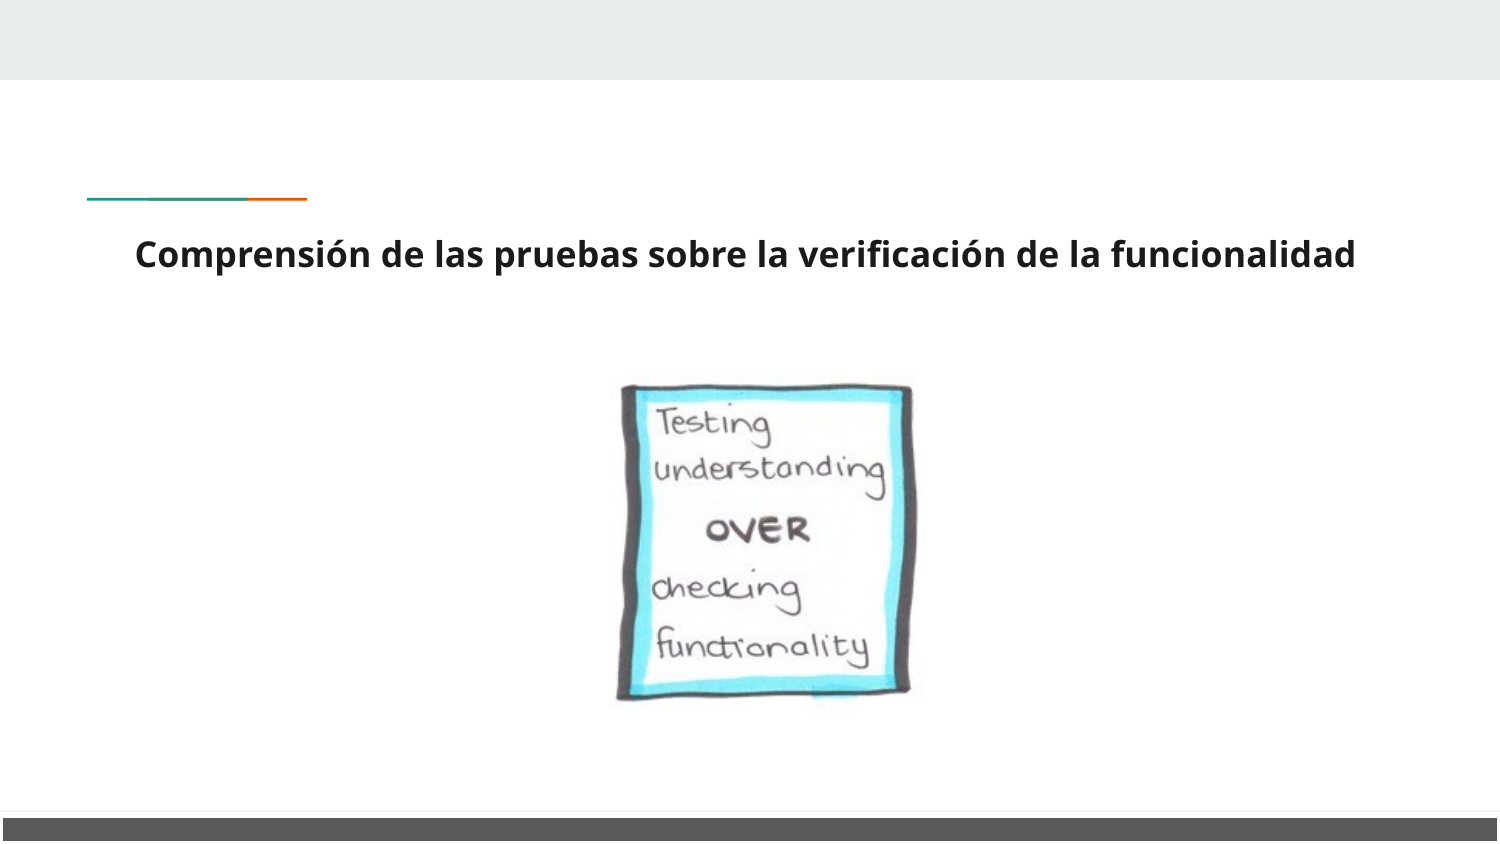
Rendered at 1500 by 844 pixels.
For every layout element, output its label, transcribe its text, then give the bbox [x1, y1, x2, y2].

picture [609, 363, 925, 714]
title Comprensión de las pruebas sobre la verificación de la funcionalidad [119, 216, 1381, 305]
text_box [0, 812, 1500, 844]
